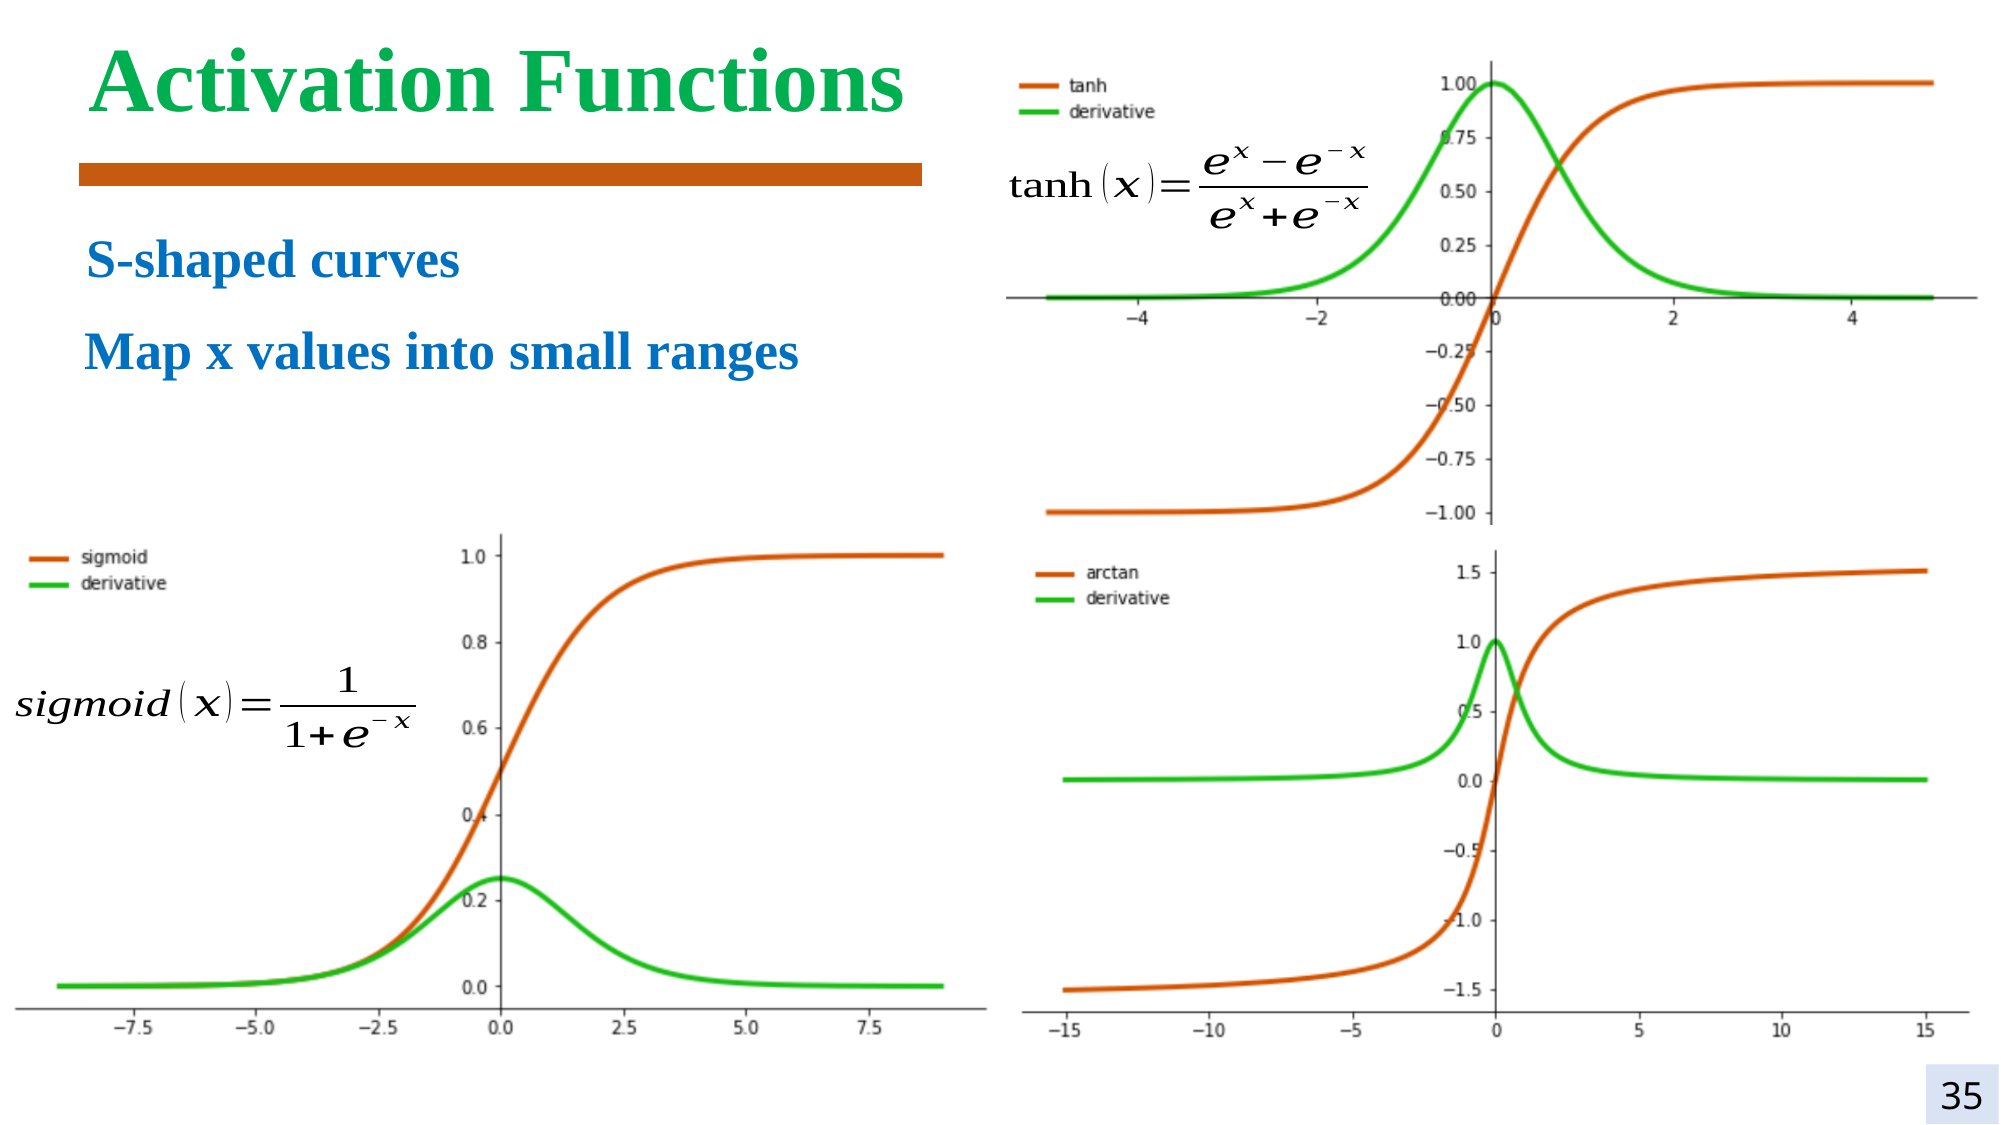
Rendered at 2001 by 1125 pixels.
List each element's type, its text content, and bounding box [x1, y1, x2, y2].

text_box Map x values into small ranges [69, 308, 816, 389]
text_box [1005, 55, 1989, 525]
picture [1006, 534, 1989, 1050]
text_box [10, 531, 995, 1050]
text_box S-shaped curves [71, 215, 477, 296]
text_box [79, 163, 922, 186]
title Activation Functions [69, 0, 927, 164]
text_box 35 [1925, 1064, 1999, 1125]
